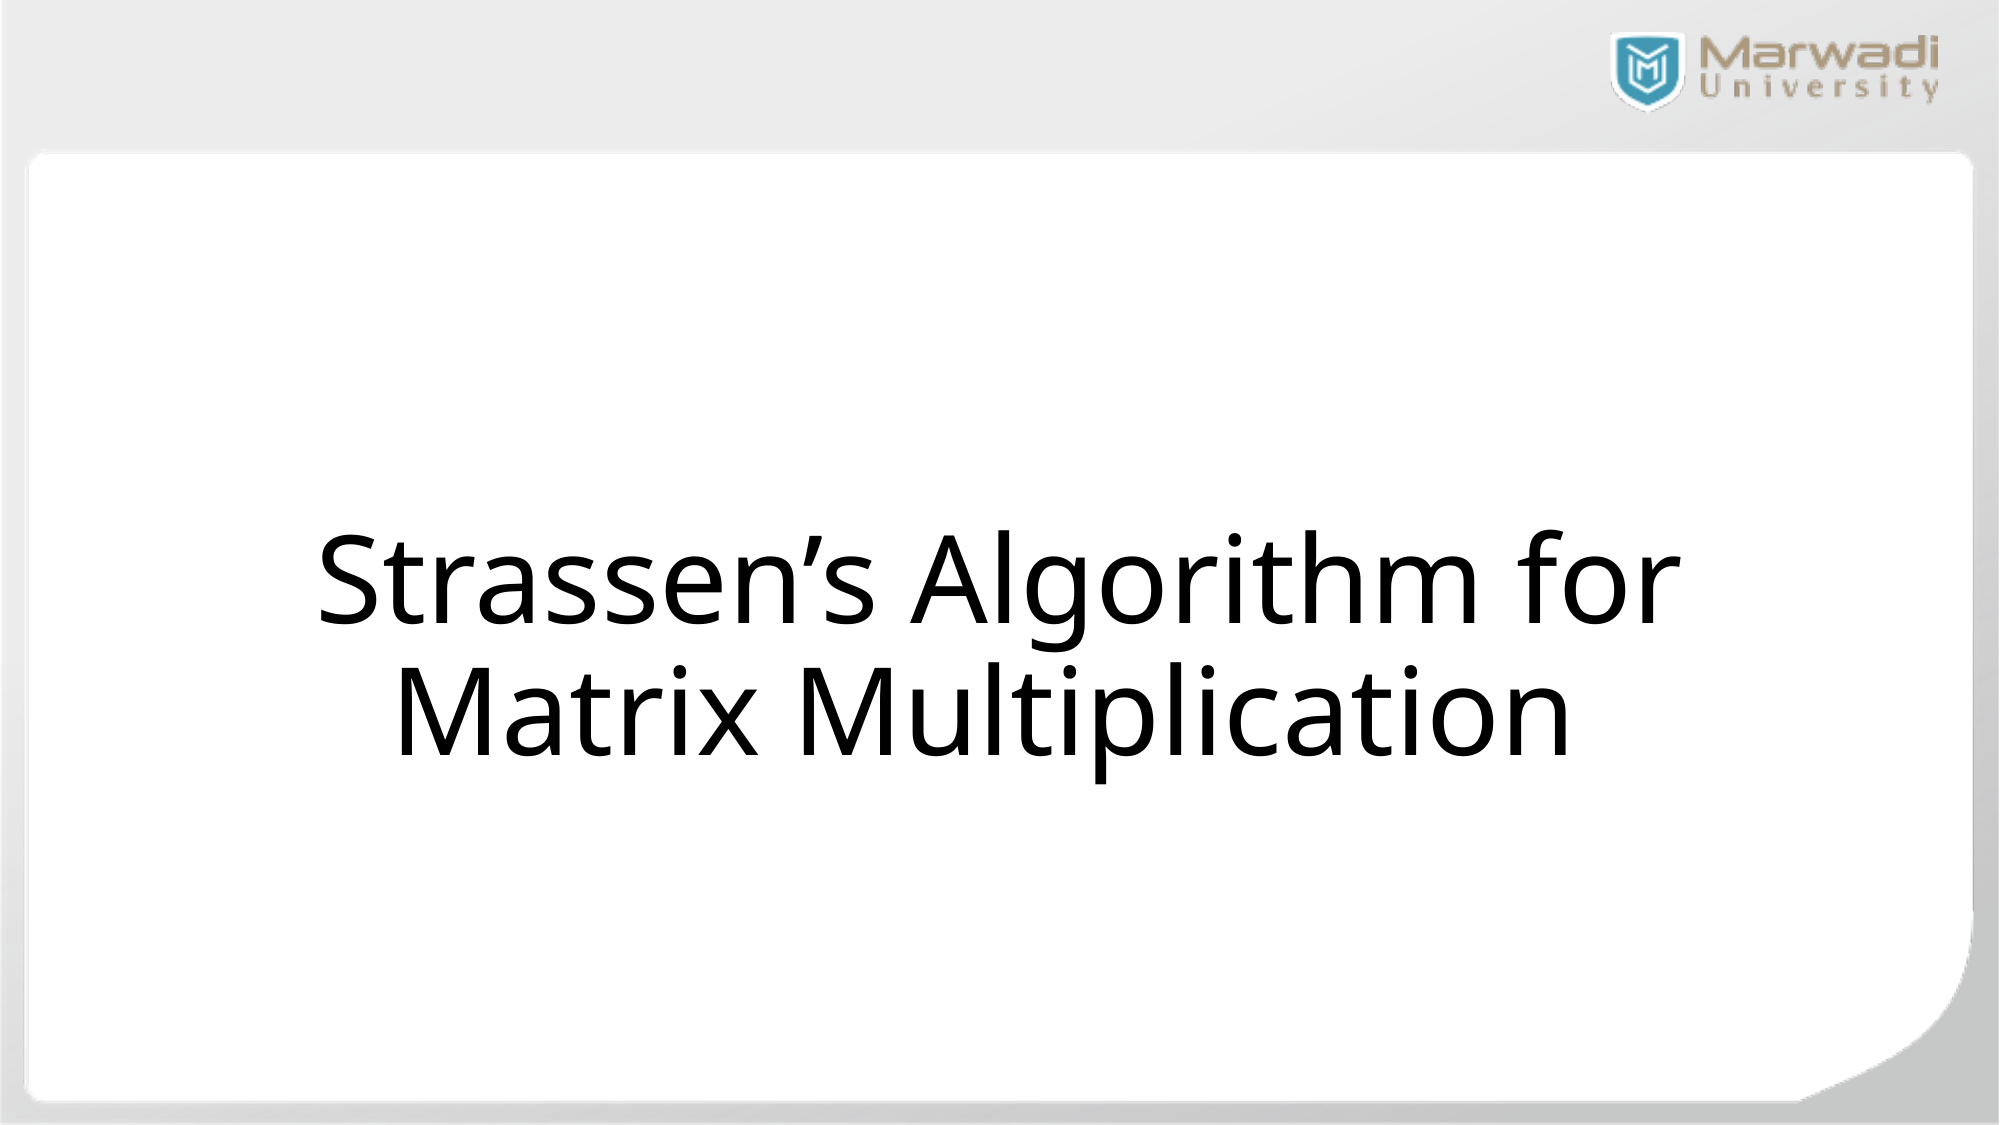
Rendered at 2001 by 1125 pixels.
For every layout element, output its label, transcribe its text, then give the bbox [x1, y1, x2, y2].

title Strassen’s Algorithm for Matrix Multiplication [184, 328, 1816, 797]
picture [0, 0, 1999, 1125]
